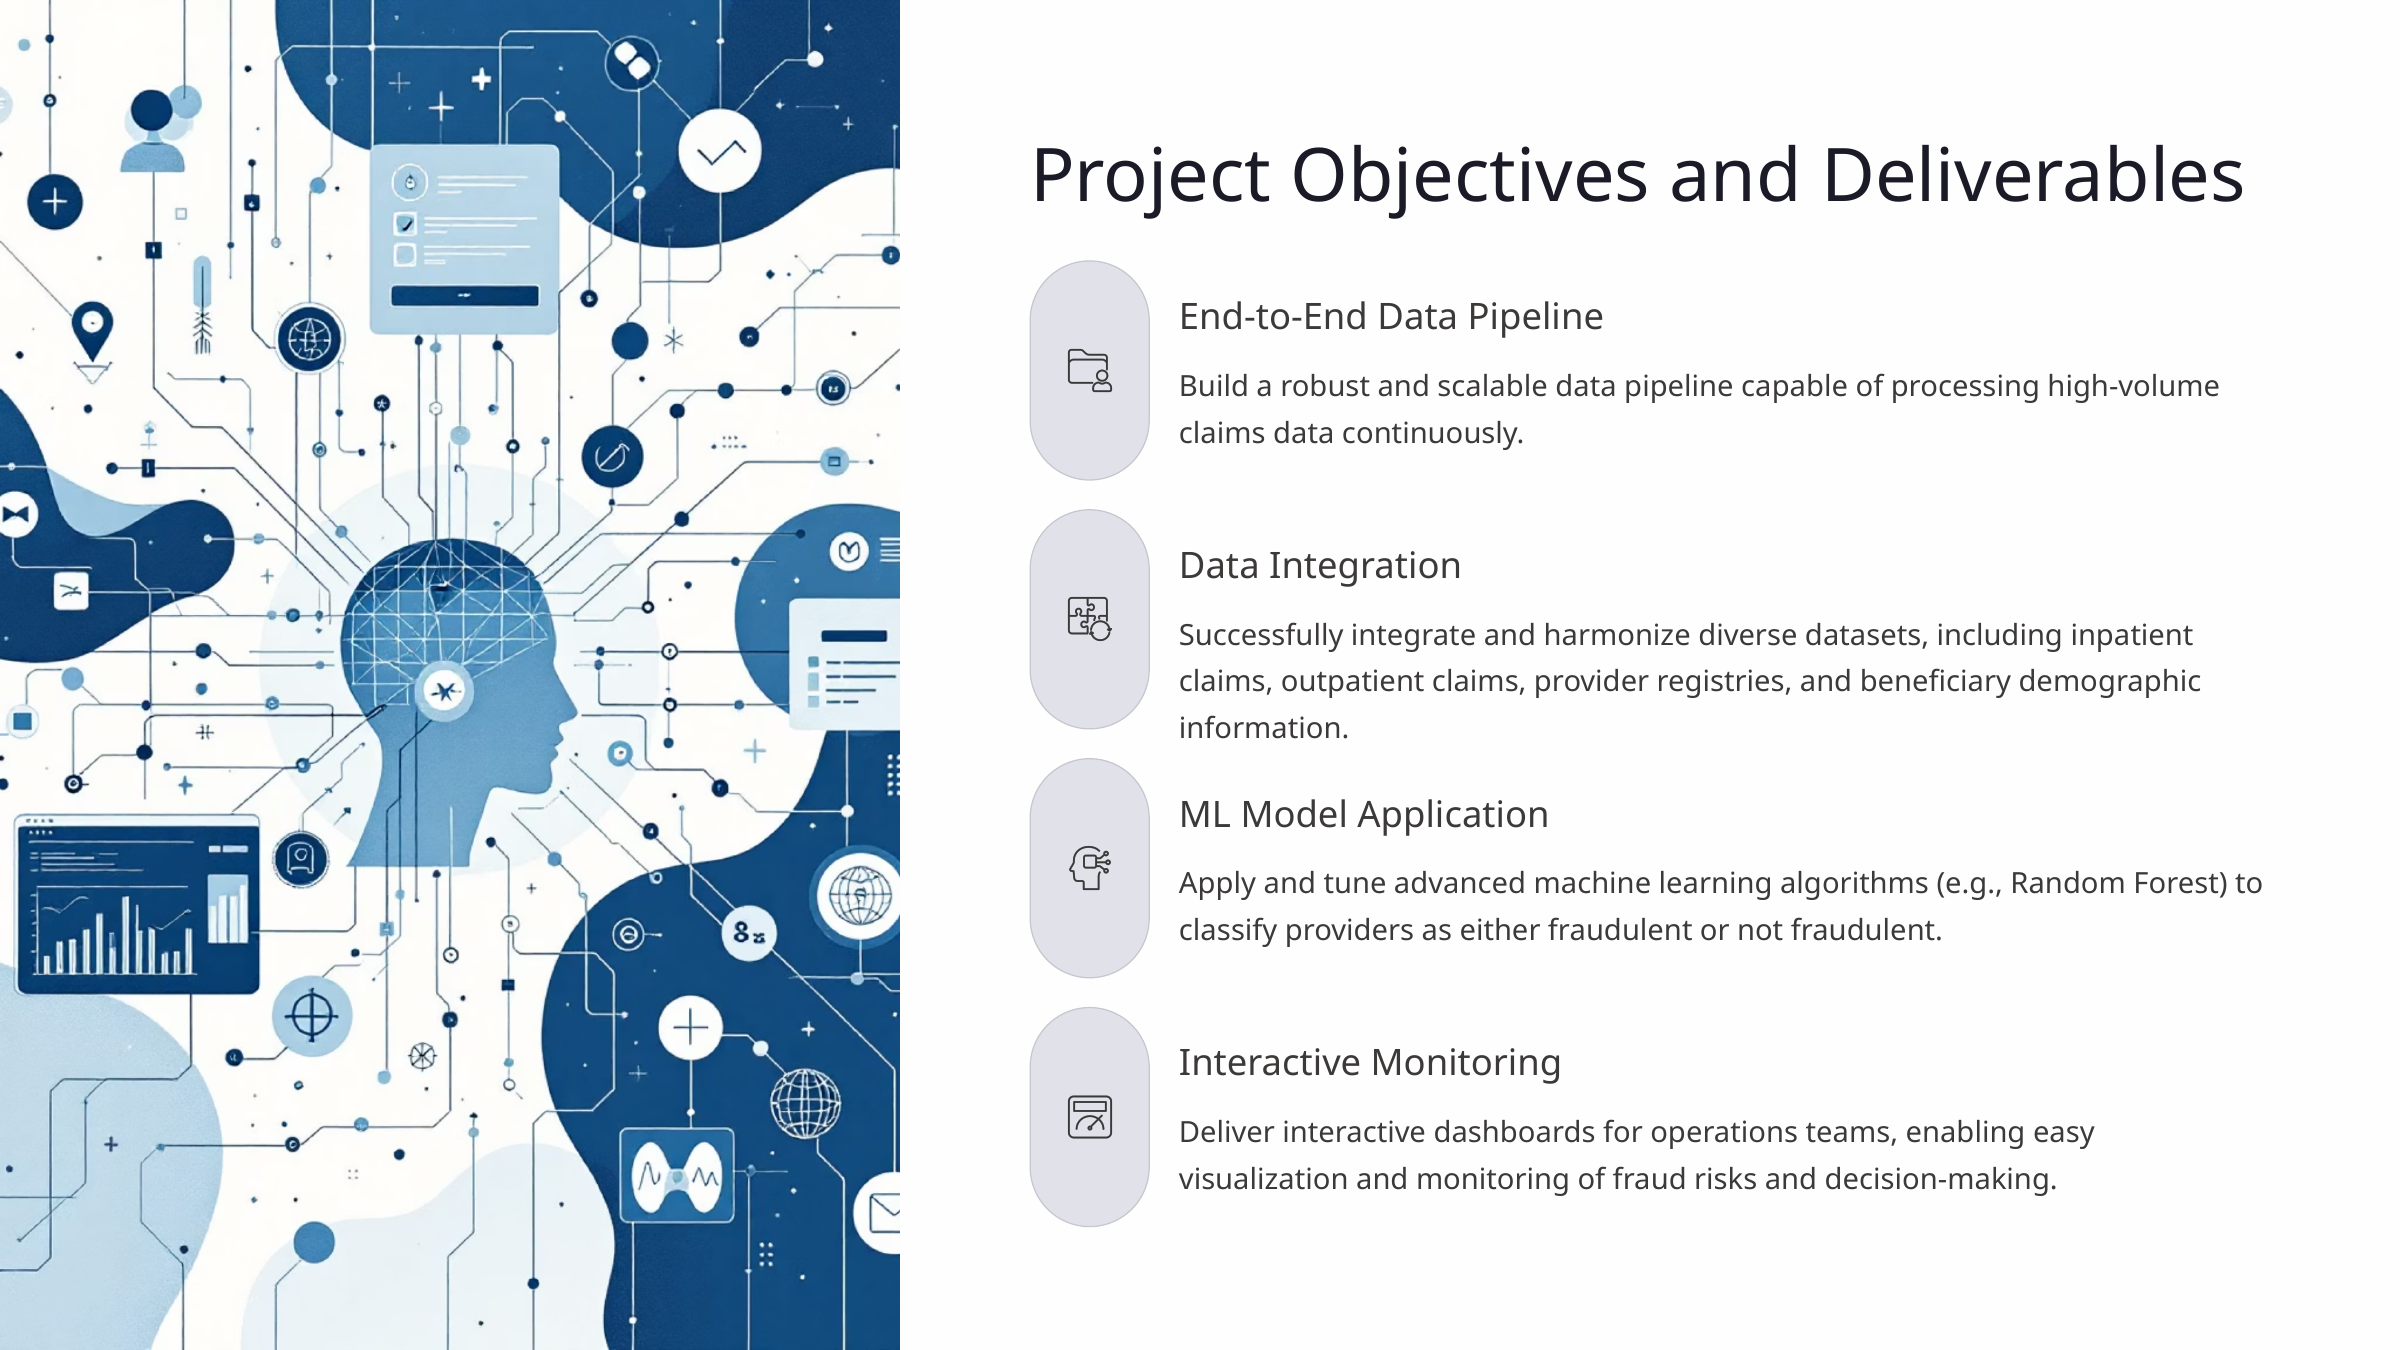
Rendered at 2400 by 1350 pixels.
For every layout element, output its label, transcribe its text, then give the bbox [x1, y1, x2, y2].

picture [1067, 1094, 1113, 1140]
text_box End-to-End Data Pipeline [1178, 290, 1616, 338]
text_box Project Objectives and Deliverables [1030, 123, 2249, 217]
text_box [1030, 1007, 1150, 1227]
text_box Apply and tune advanced machine learning algorithms (e.g., Random Forest) to classify providers as either fraudulent or not fraudulent. [1178, 852, 2270, 949]
text_box Deliver interactive dashboards for operations teams, enabling easy visualization and monitoring of fraud risks and decision-making. [1178, 1101, 2270, 1197]
text_box Successfully integrate and harmonize diverse datasets, including inpatient claims, outpatient claims, provider registries, and beneficiary demographic information. [1178, 603, 2270, 700]
text_box [1030, 509, 1150, 729]
text_box Interactive Monitoring [1178, 1037, 1553, 1084]
text_box Build a robust and scalable data pipeline capable of processing high-volume claims data continuously. [1178, 355, 2270, 451]
text_box [1030, 758, 1150, 978]
text_box Data Integration [1179, 539, 1552, 587]
picture [1067, 845, 1113, 891]
text_box ML Model Application [1178, 788, 1553, 835]
text_box [1030, 260, 1150, 480]
picture [1067, 596, 1113, 642]
picture [1067, 348, 1113, 393]
picture [0, 0, 900, 1350]
